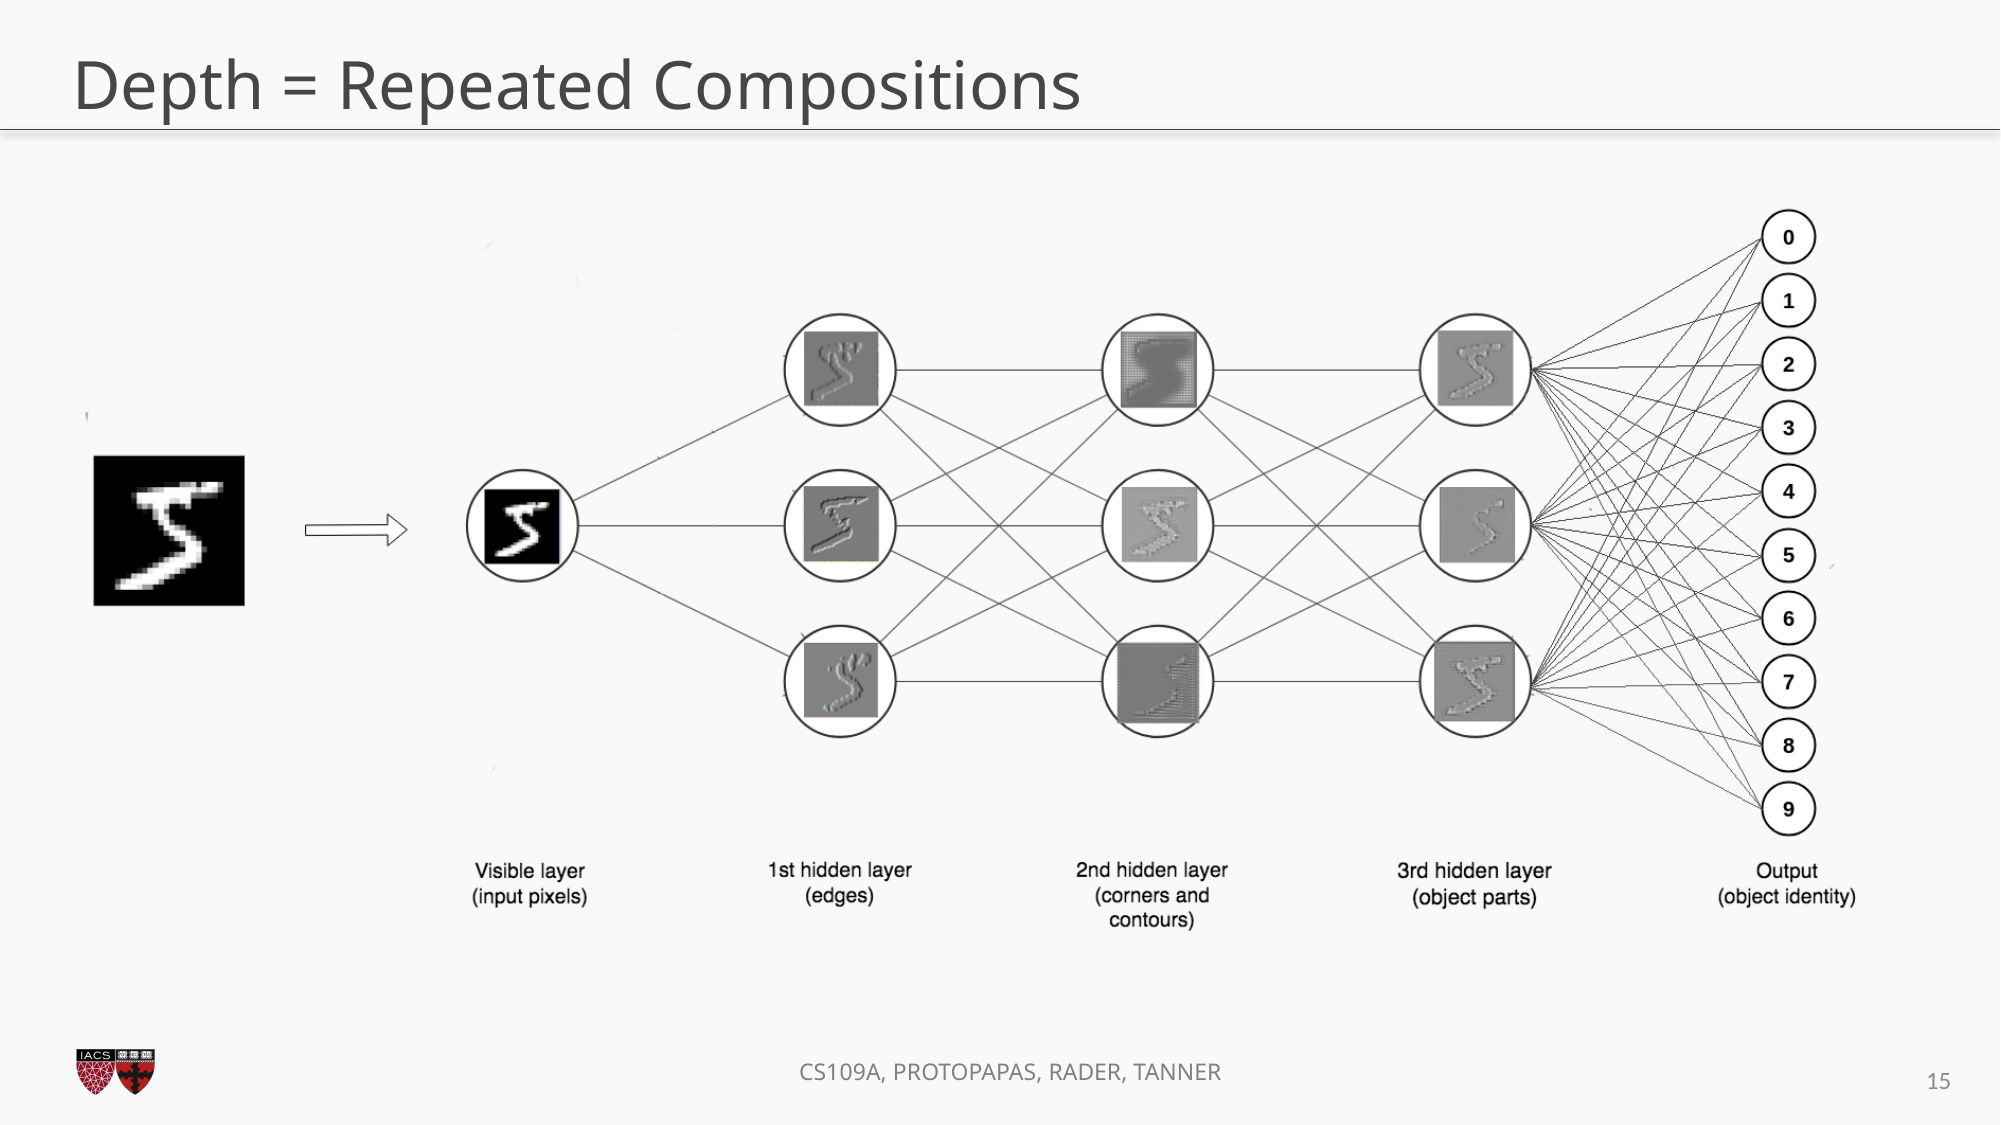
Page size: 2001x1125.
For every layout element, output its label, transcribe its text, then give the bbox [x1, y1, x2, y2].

picture [75, 1049, 155, 1095]
picture [73, 161, 1927, 933]
title Depth = Repeated Compositions [57, 35, 1943, 162]
slide_number 16 [1500, 1050, 1967, 1110]
